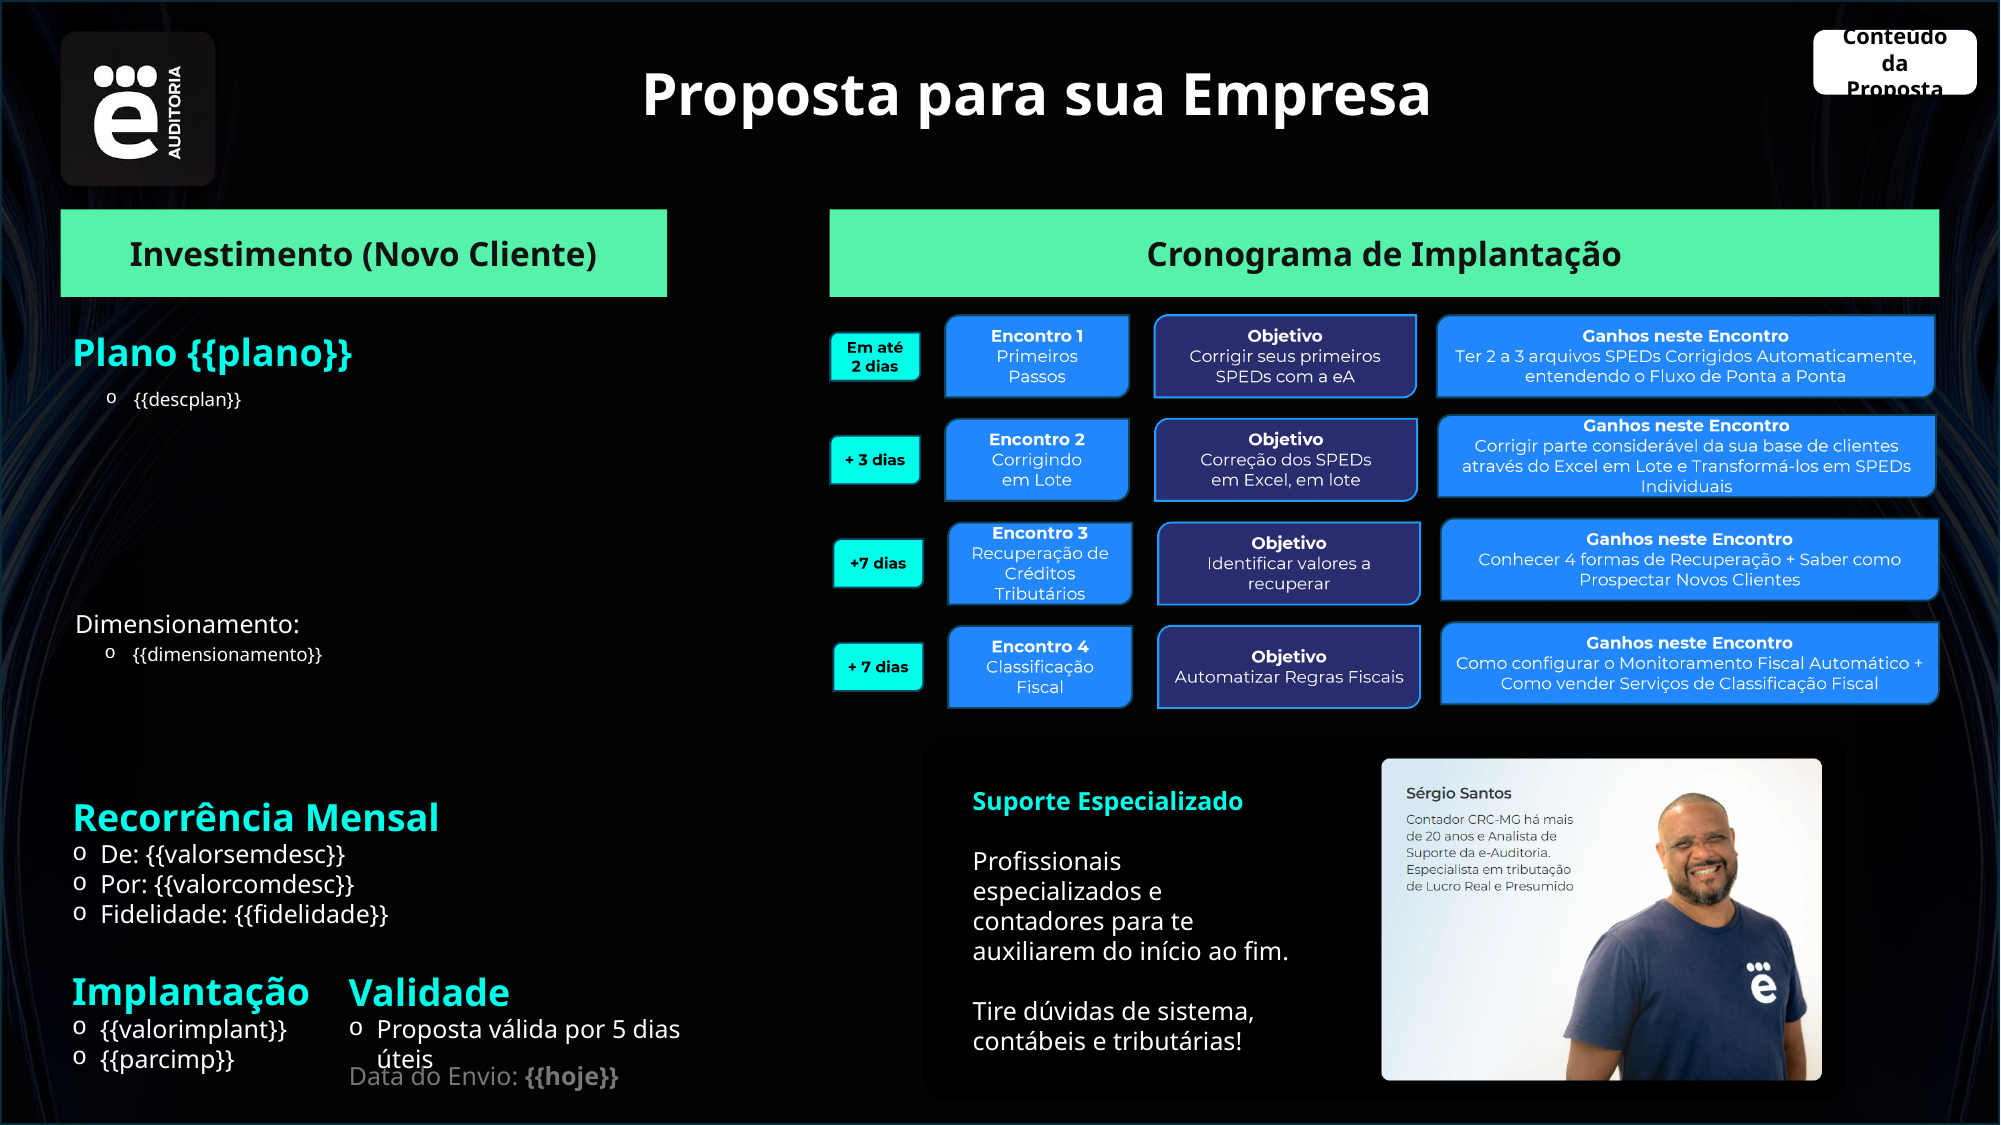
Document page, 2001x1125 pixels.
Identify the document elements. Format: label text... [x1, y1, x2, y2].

text_box Dimensionamento: [60, 601, 667, 647]
text_box Plano {{plano}} [57, 321, 665, 382]
text_box {{dimensionamento}} [89, 635, 697, 673]
text_box [0, 0, 2000, 1125]
text_box Recorrência Mensal De: {{valorsemdesc}} Por: {{valorcomdesc}} Fidelidade: {{fidelidade}} [57, 786, 476, 937]
text_box Implantação {{valorimplant}} {{parcimp}} [57, 960, 476, 1081]
text_box Cronograma de Implantação [828, 208, 1941, 298]
text_box Conteúdo da Proposta [1813, 29, 1977, 95]
text_box Investimento (Novo Cliente) [59, 208, 669, 298]
text_box {{descplan}} [91, 380, 698, 418]
picture [60, 31, 216, 187]
picture [829, 313, 1940, 709]
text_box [923, 735, 1846, 1103]
slide_number Data do Envio: {{hoje}} [333, 1044, 694, 1105]
text_box Proposta para sua Empresa [227, 30, 1847, 155]
text_box Validade Proposta válida por 5 dias úteis [333, 961, 752, 1081]
